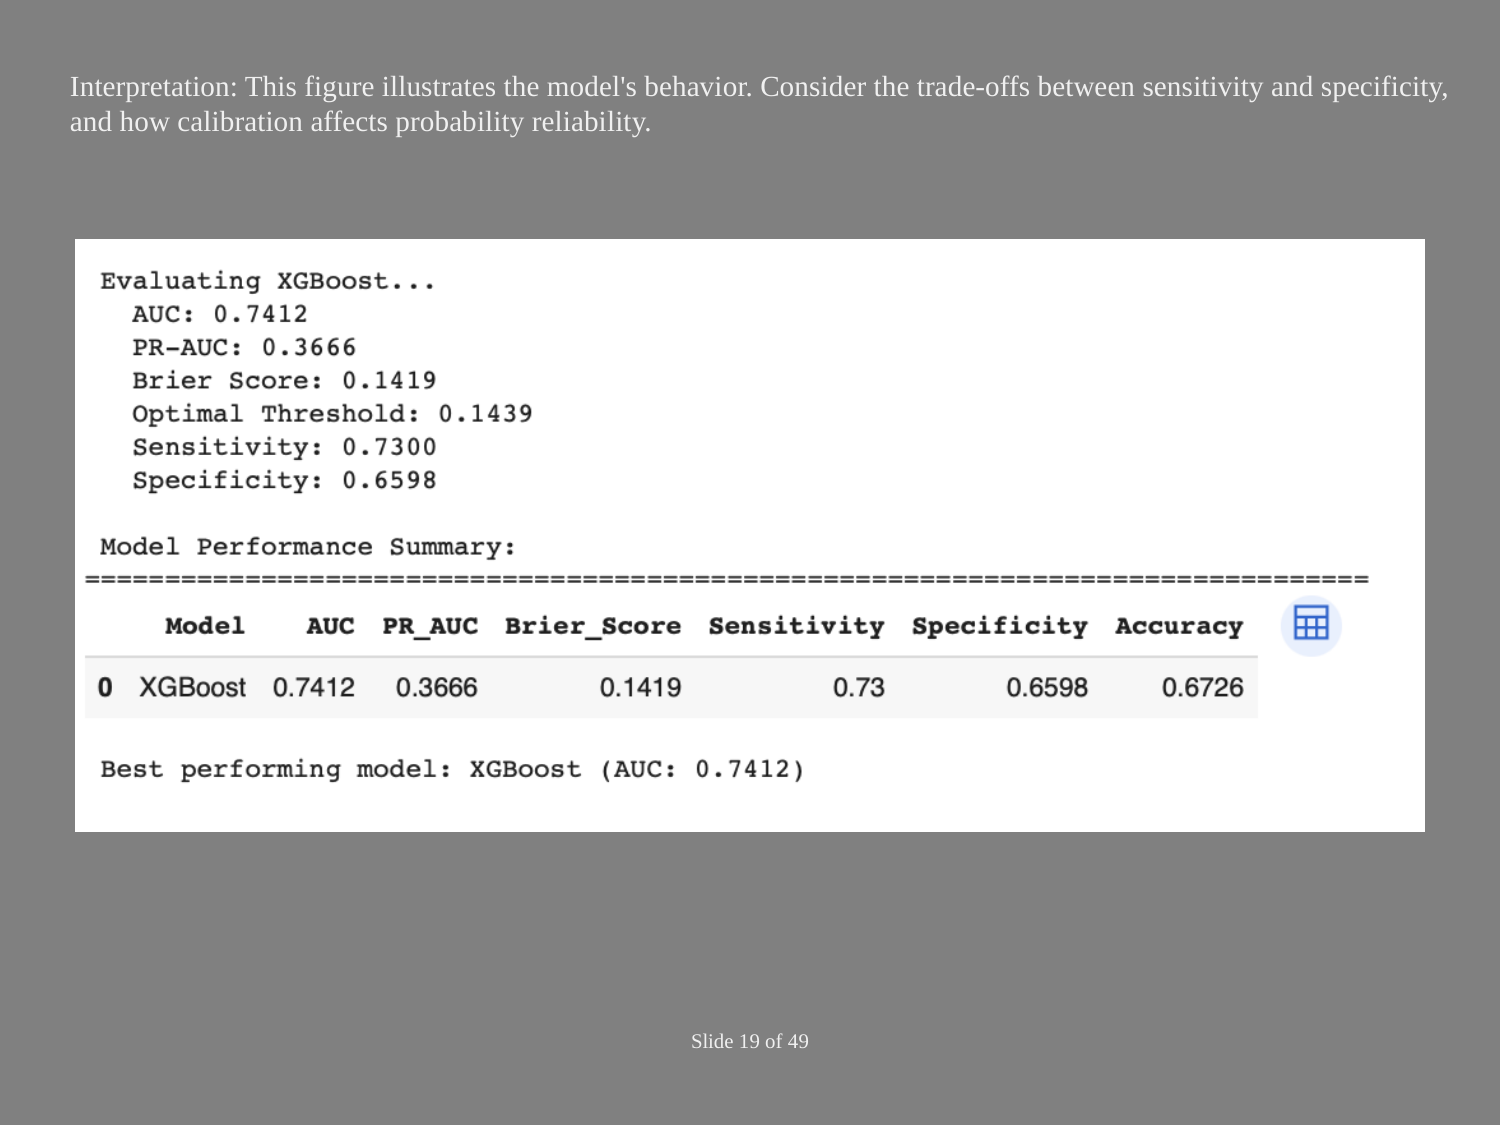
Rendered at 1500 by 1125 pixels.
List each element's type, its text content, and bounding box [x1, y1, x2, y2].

text_box Interpretation: This figure illustrates the model's behavior. Consider the trade-offs between sensitivity and specificity, and how calibration affects probability reliability. [55, 59, 1473, 145]
text_box Slide 19 of 49 [676, 1020, 824, 1060]
picture [74, 239, 1426, 832]
